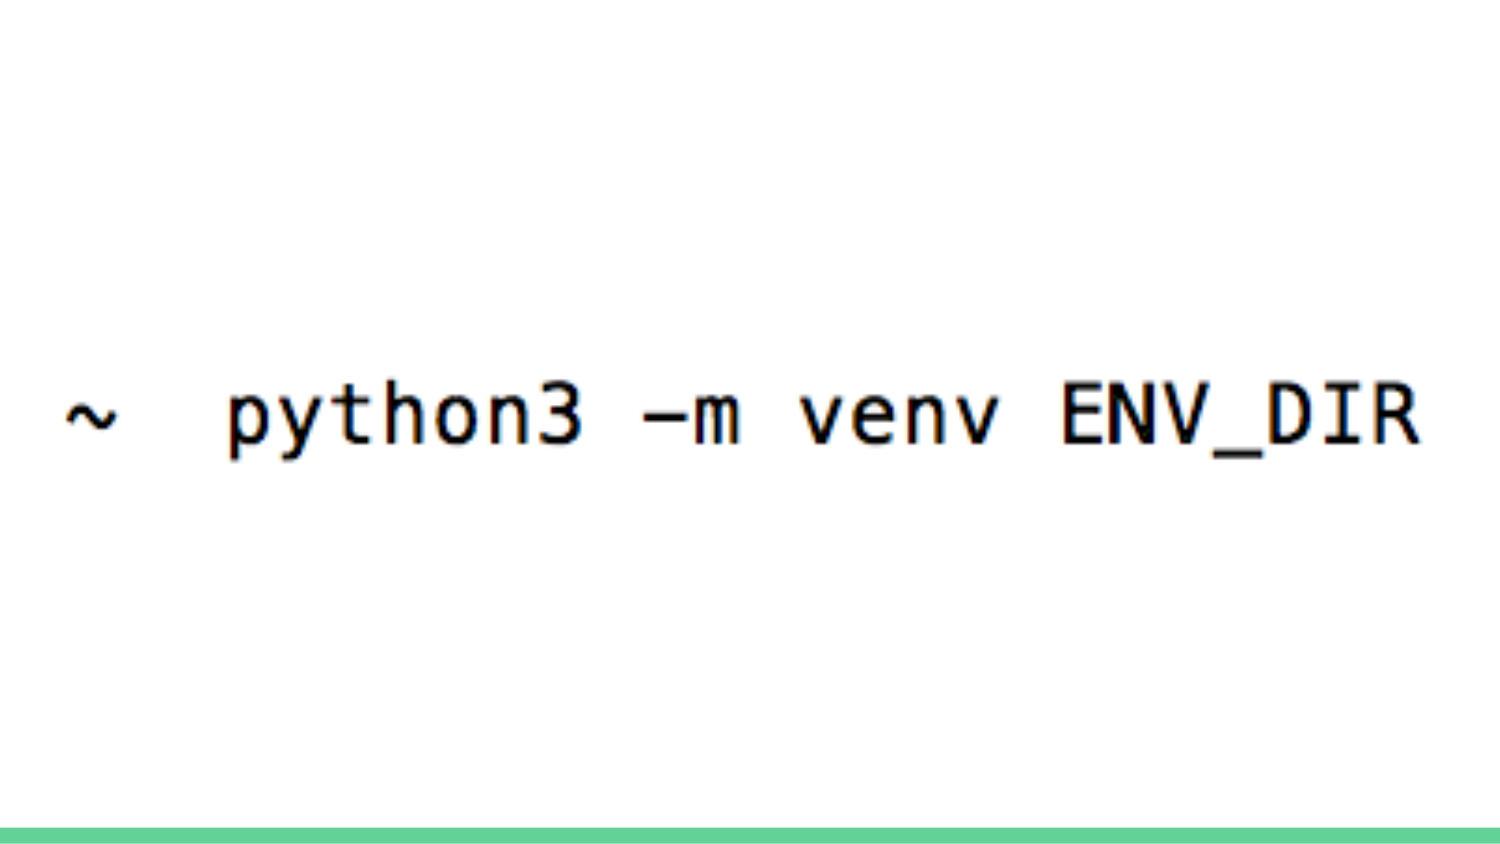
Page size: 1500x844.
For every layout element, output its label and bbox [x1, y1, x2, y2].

picture [31, 369, 1469, 475]
